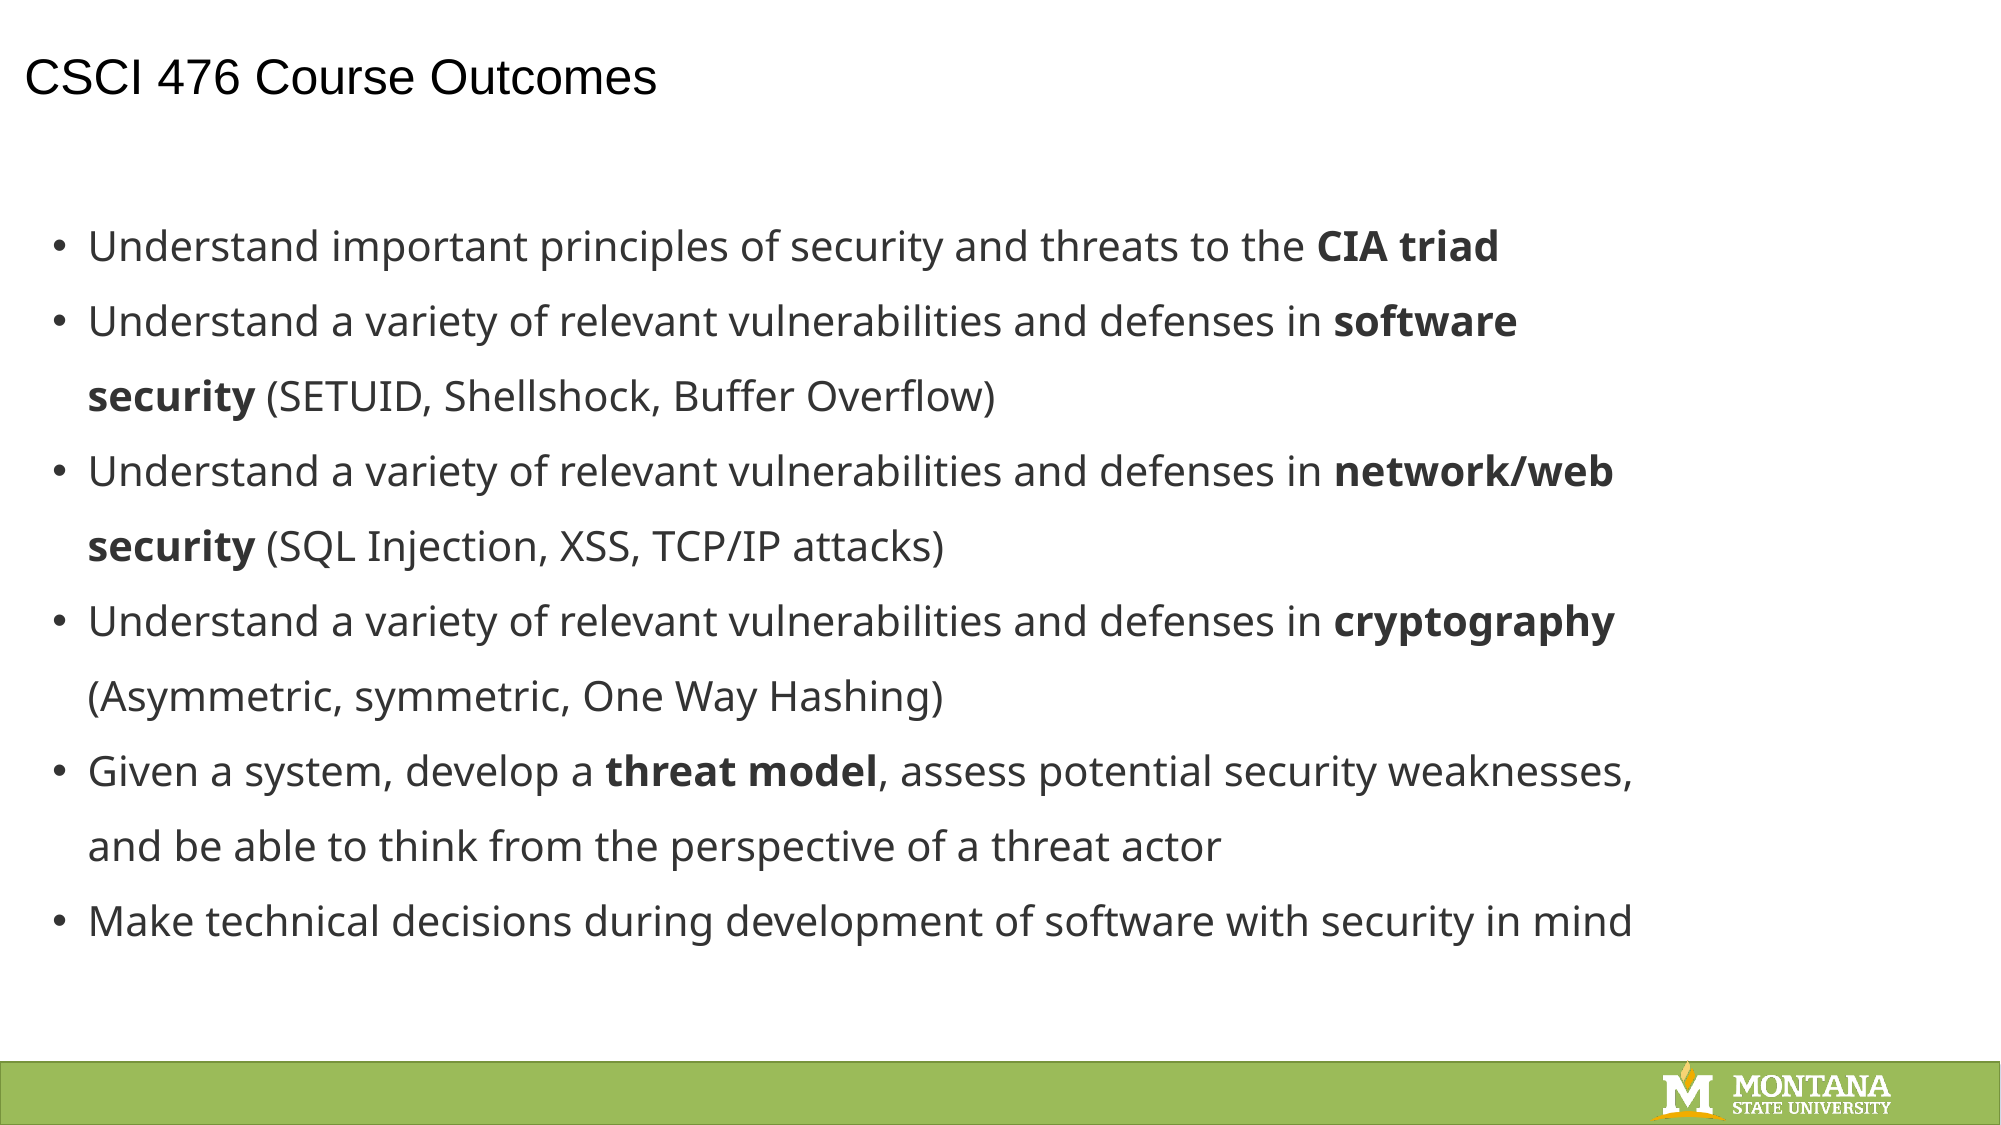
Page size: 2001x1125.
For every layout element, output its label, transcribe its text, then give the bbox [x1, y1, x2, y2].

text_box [0, 1060, 1647, 1125]
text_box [1892, 1060, 2000, 1125]
picture [1649, 1060, 1892, 1122]
text_box Understand important principles of security and threats to the CIA triad Understand a variety of relevant vulnerabilities and defenses in software security (SETUID, Shellshock, Buffer Overflow) Understand a variety of relevant vulnerabilities and defenses in network/web security (SQL Injection, XSS, TCP/IP attacks) Understand a variety of relevant vulnerabilities and defenses in cryptography (Asymmetric, symmetric, One Way Hashing) Given a system, develop a threat model, assess potential security weaknesses, and be able to think from the perspective of a threat actor Make technical decisions during development of software with security in mind [37, 187, 1685, 1028]
text_box CSCI 476 Course Outcomes [9, 37, 673, 113]
